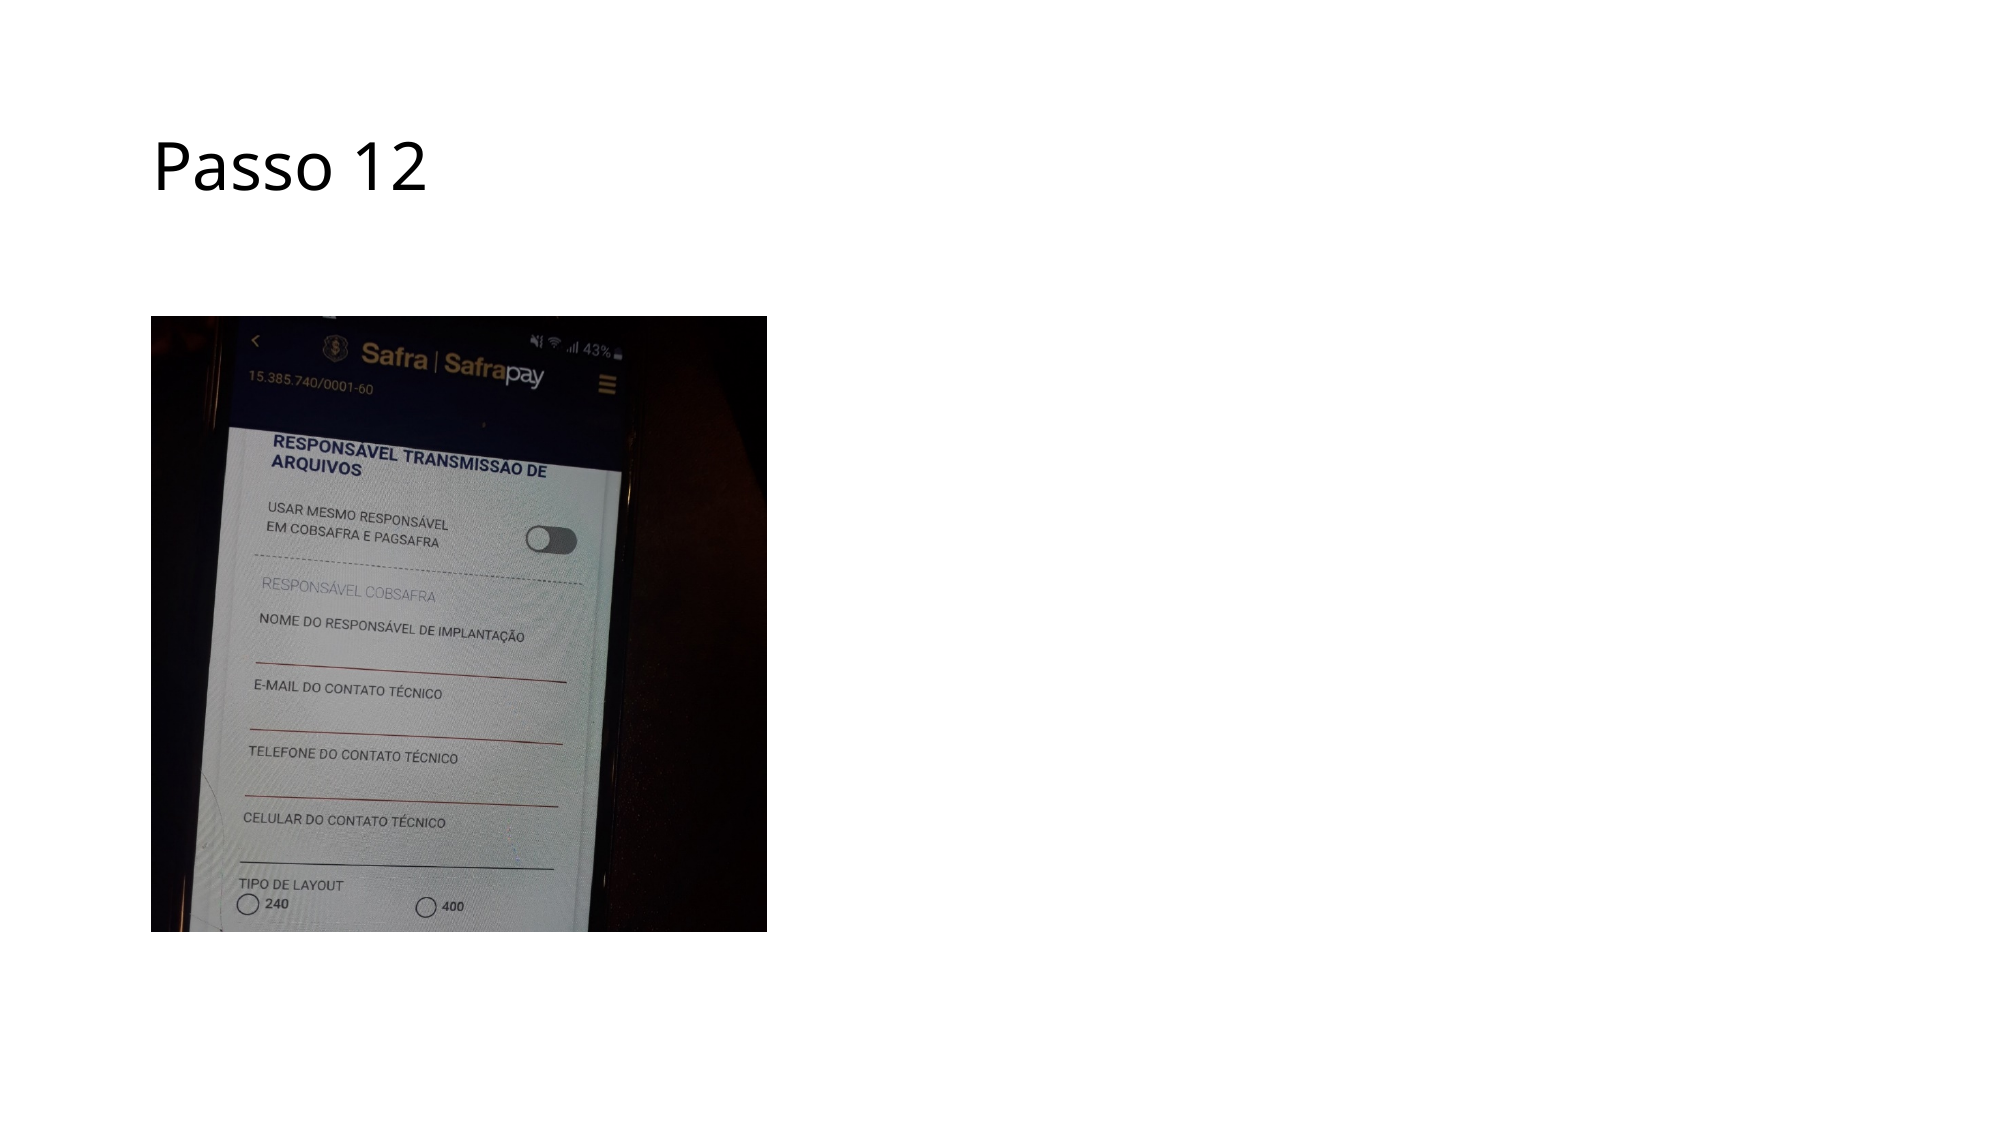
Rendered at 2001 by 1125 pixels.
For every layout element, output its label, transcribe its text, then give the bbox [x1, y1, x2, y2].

picture [151, 316, 767, 932]
title Passo 12 [137, 59, 1863, 278]
